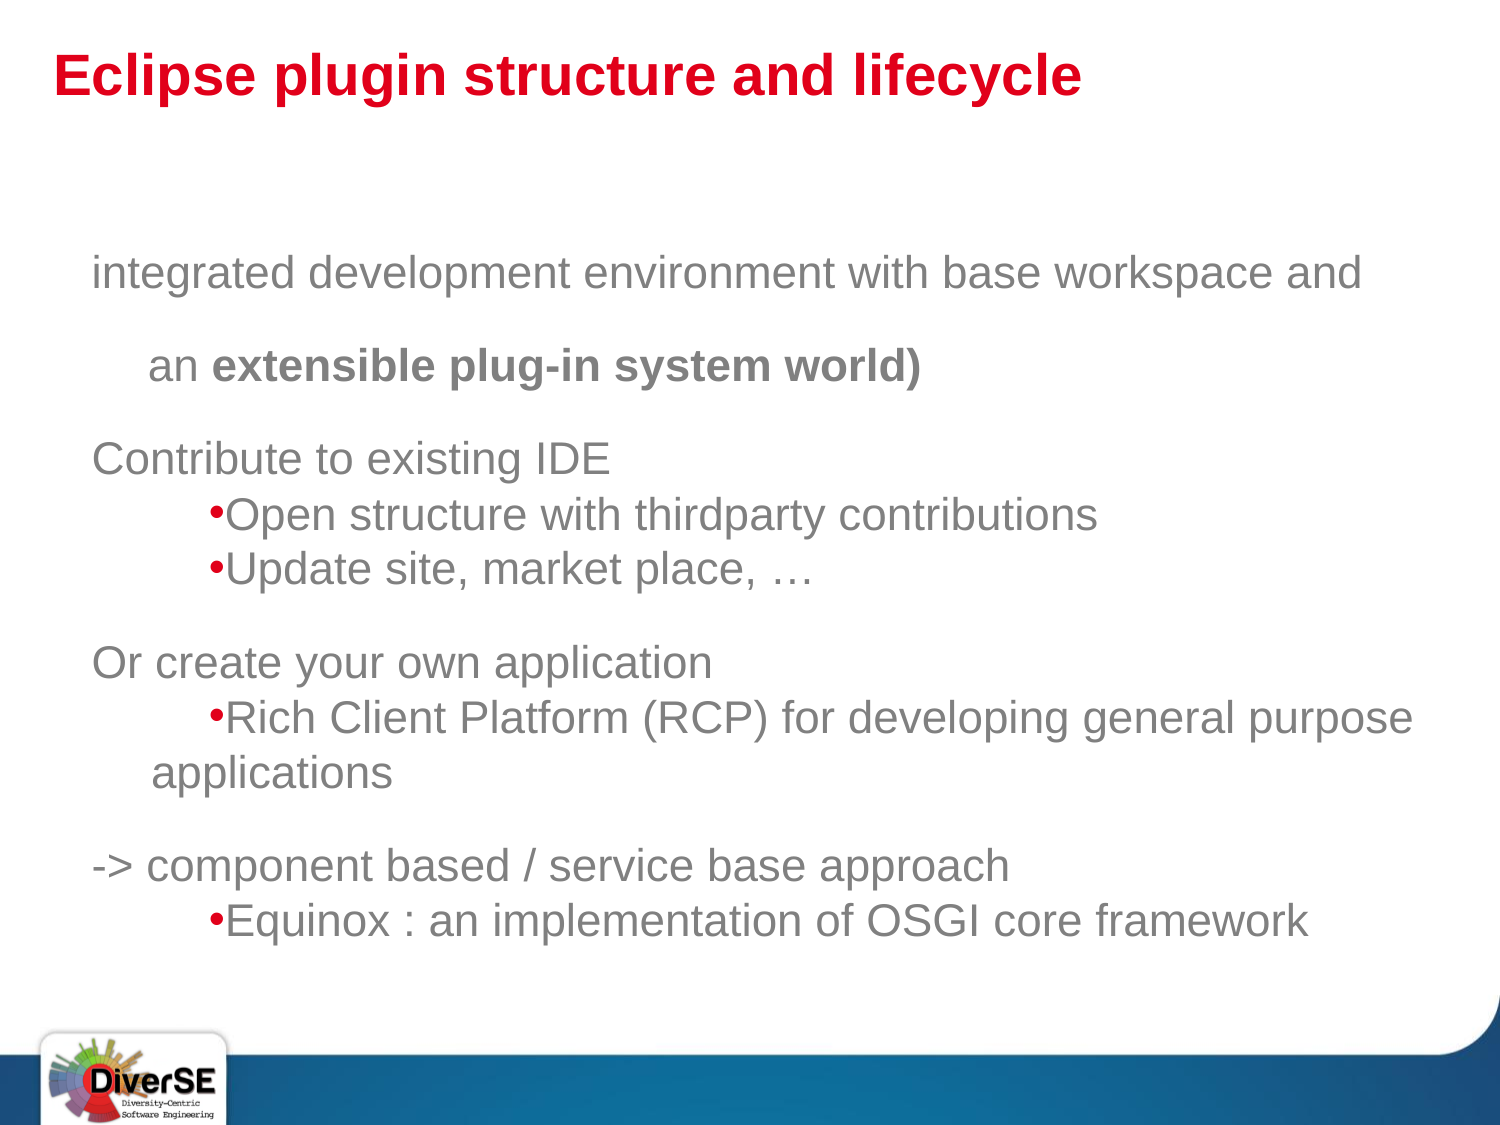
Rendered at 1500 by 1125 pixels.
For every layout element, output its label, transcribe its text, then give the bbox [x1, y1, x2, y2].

picture [0, 947, 1500, 1125]
list integrated development environment with base workspace and an extensible plug-in system world) Contribute to existing IDE Open structure with thirdparty contributions Update site, market place, … Or create your own application Rich Client Platform (RCP) for developing general purpose applications -> component based / service base approach Equinox : an implementation of OSGI core framework [76, 196, 1436, 1000]
title Eclipse plugin structure and lifecycle [52, 18, 1459, 126]
